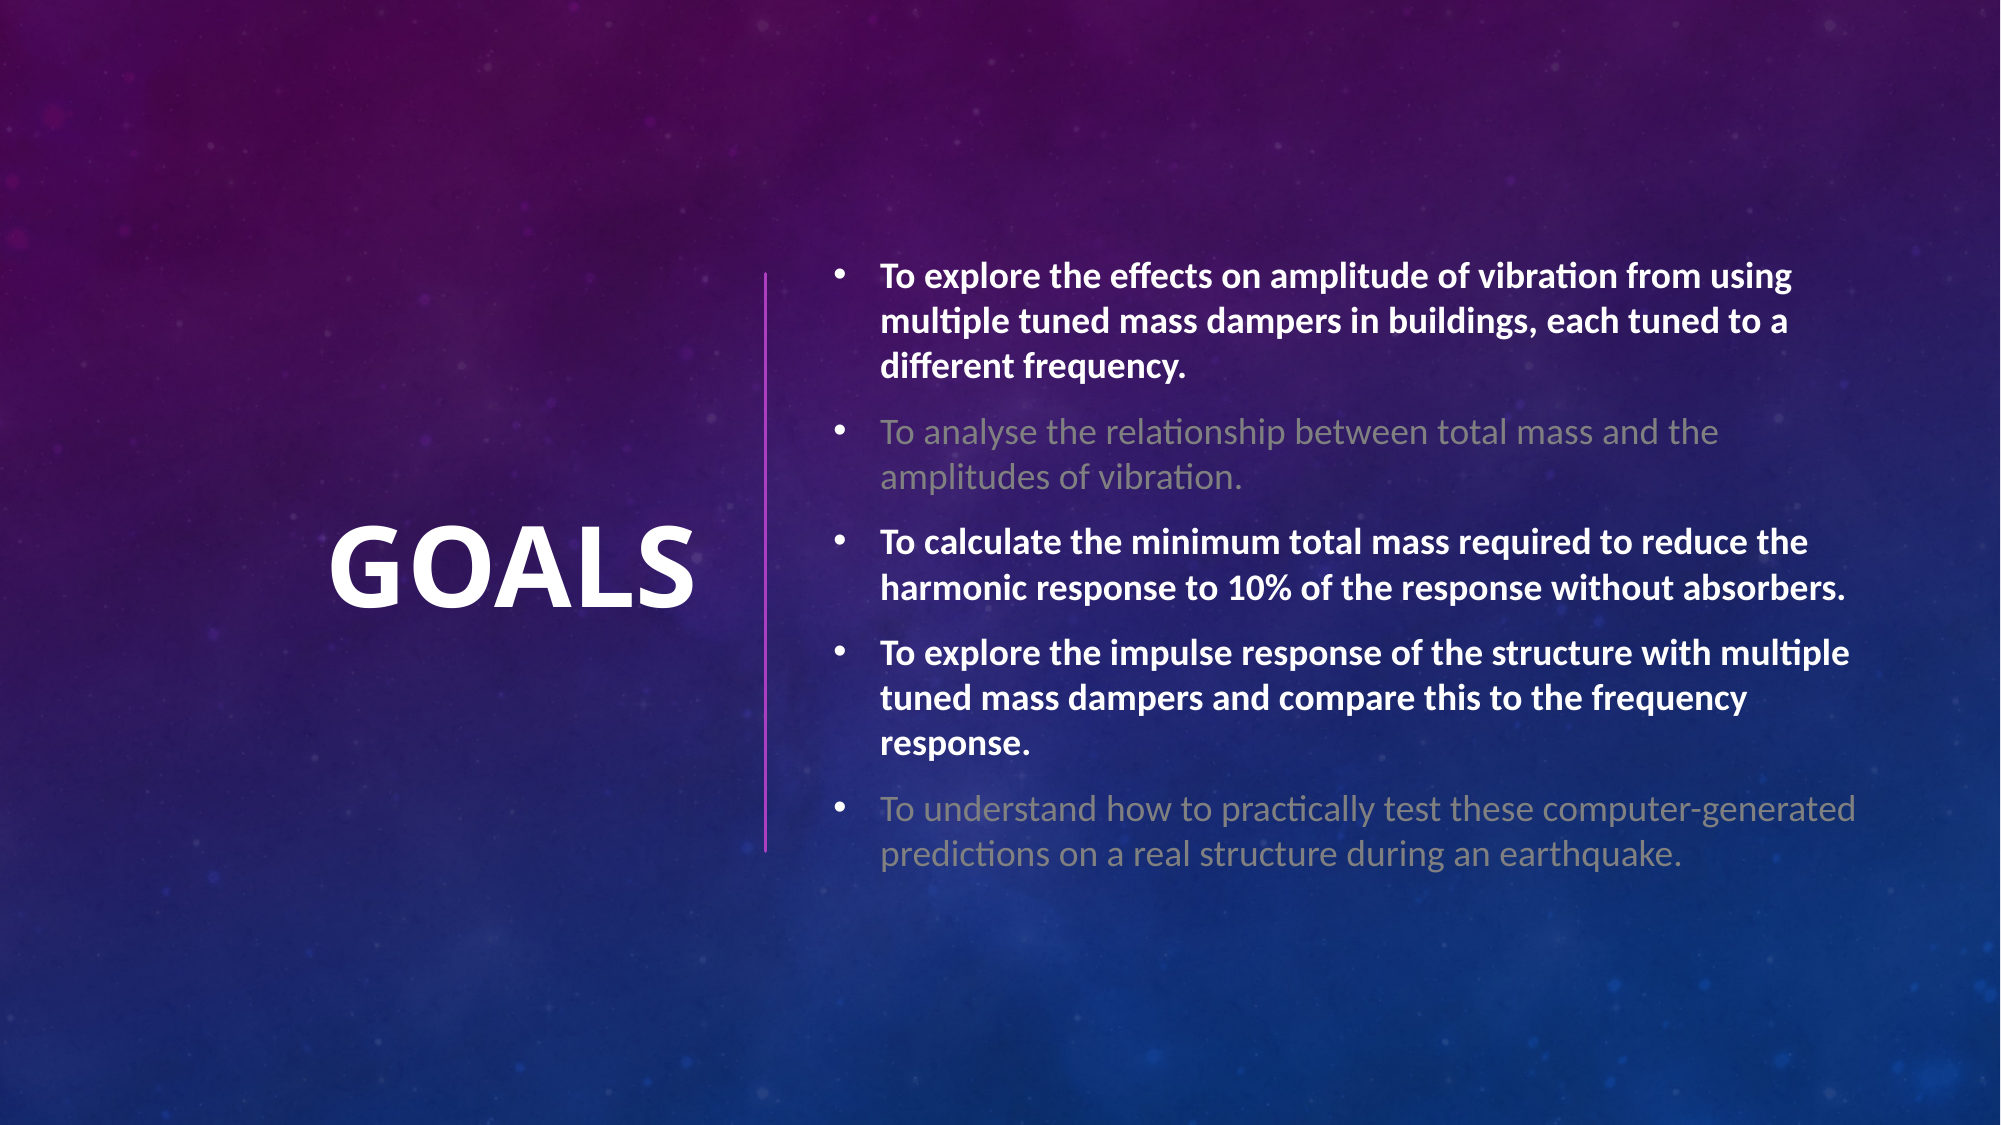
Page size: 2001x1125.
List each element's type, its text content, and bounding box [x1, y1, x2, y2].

text_box [0, 0, 2000, 1125]
title Goals [112, 188, 713, 937]
list To explore the effects on amplitude of vibration from using multiple tuned mass dampers in buildings, each tuned to a different frequency. To analyse the relationship between total mass and the amplitudes of vibration. To calculate the minimum total mass required to reduce the harmonic response to 10% of the response without absorbers. To explore the impulse response of the structure with multiple tuned mass dampers and compare this to the frequency response. To understand how to practically test these computer-generated predictions on a real structure during an earthquake. [818, 188, 1888, 937]
